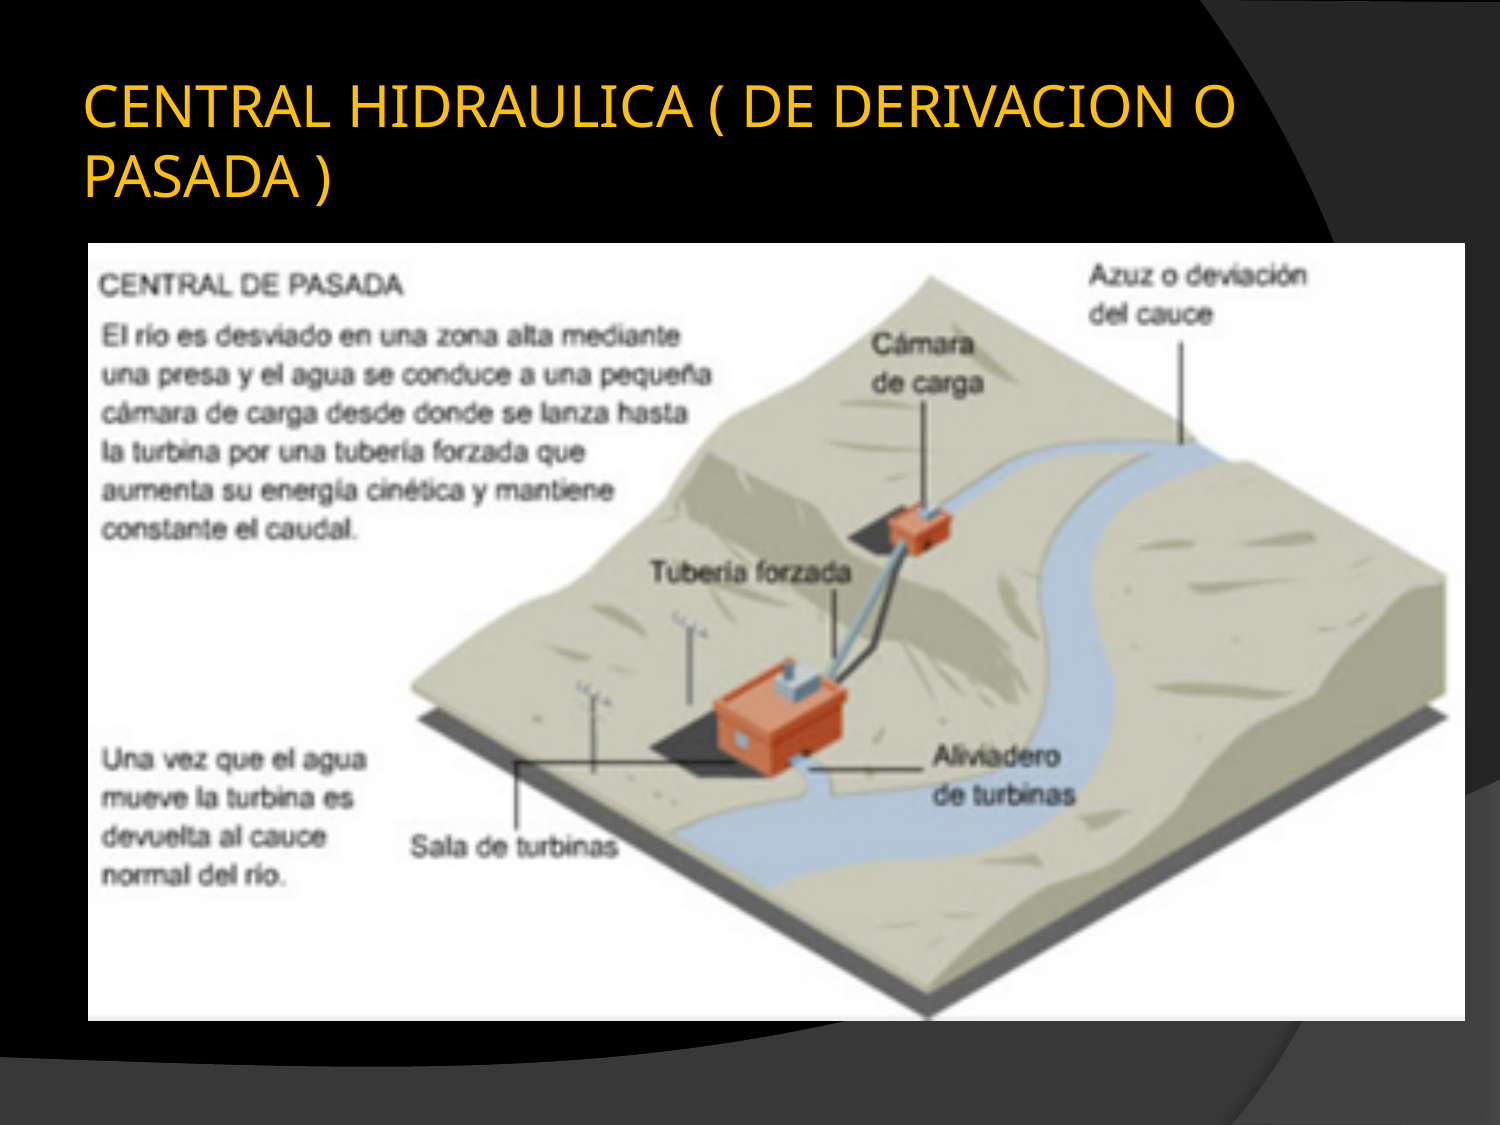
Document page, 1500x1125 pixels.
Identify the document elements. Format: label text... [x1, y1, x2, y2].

title CENTRAL HIDRAULICA ( DE DERIVACION O PASADA ) [75, 45, 1459, 233]
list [88, 243, 1465, 1021]
